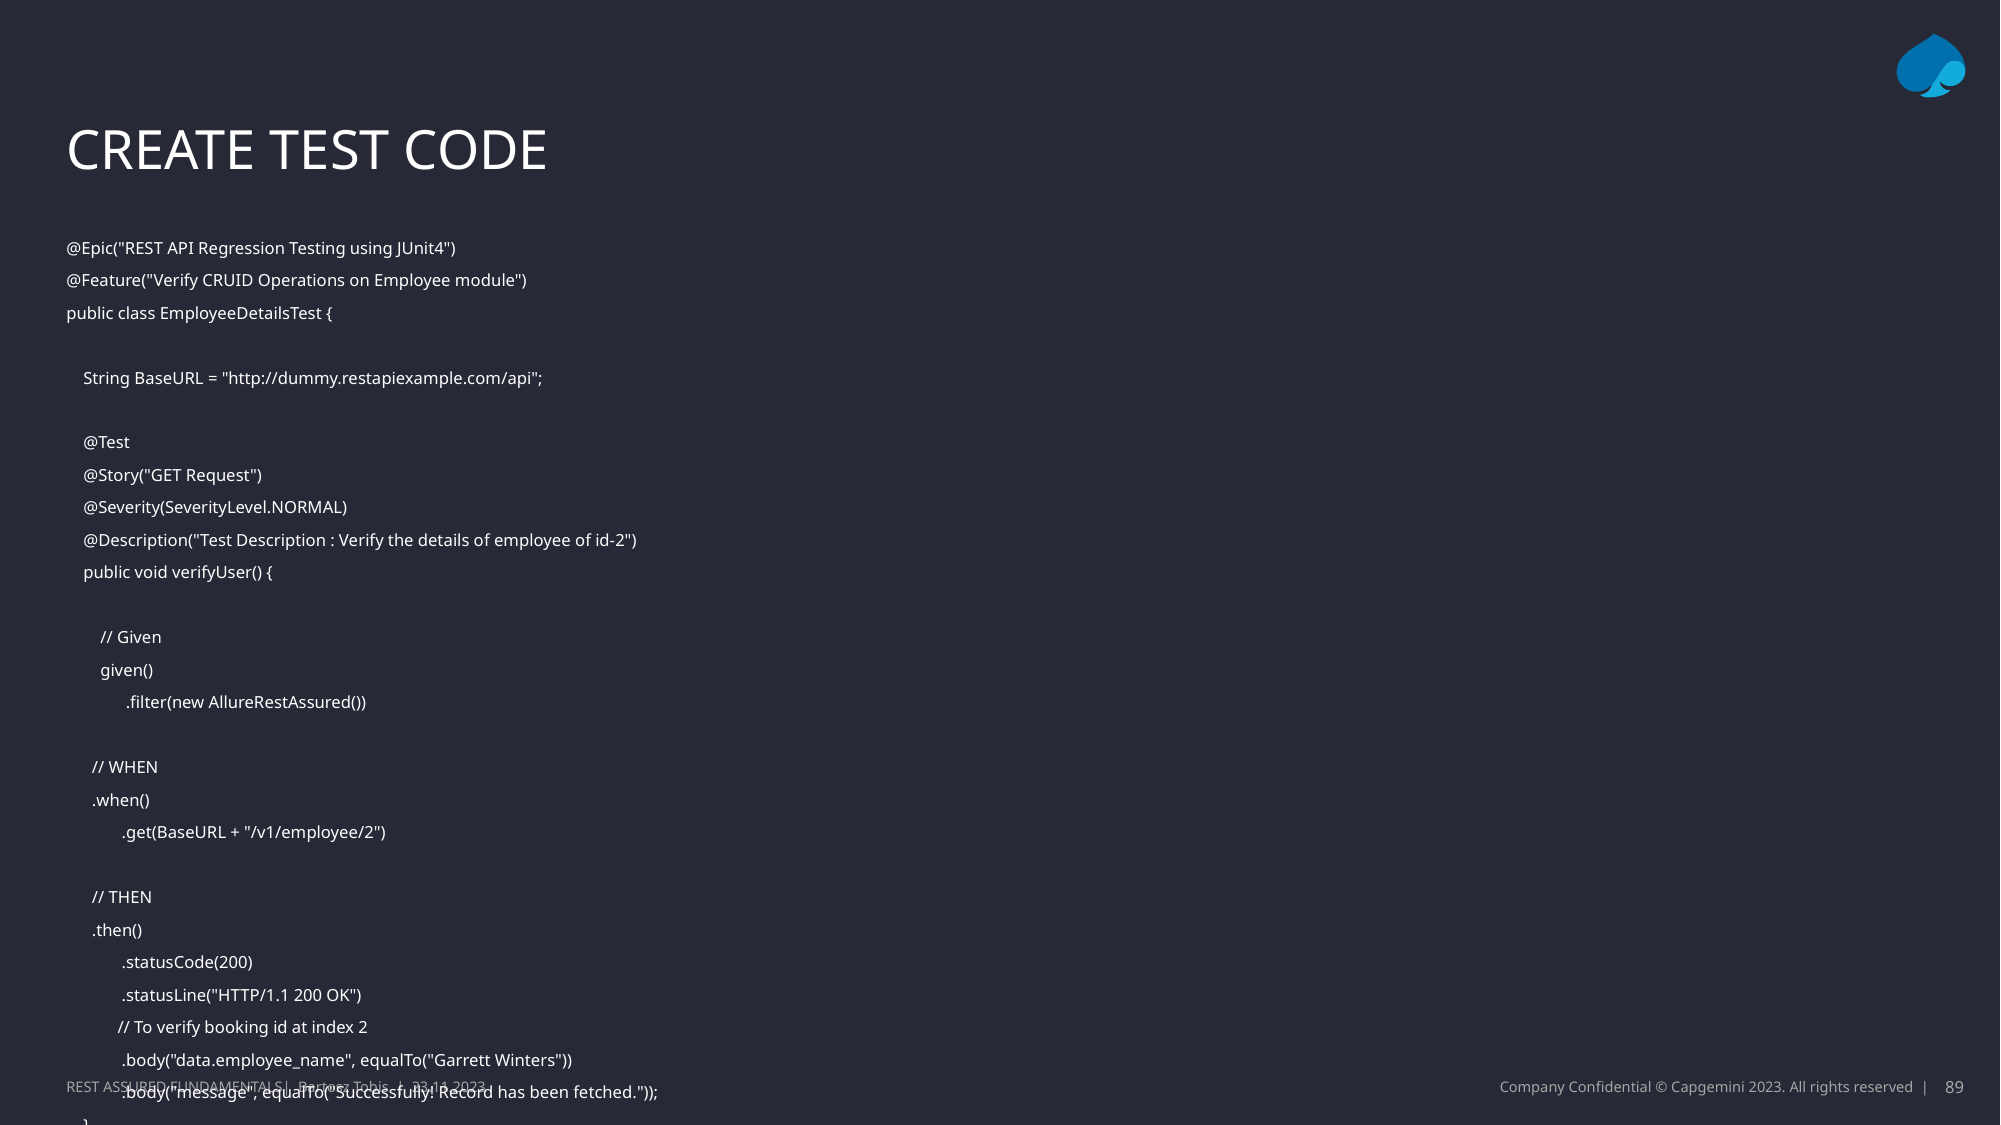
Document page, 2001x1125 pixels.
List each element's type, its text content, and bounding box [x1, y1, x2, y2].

list @Epic("REST API Regression Testing using JUnit4") @Feature("Verify CRUID Operations on Employee module") public class EmployeeDetailsTest { String BaseURL = "http://dummy.restapiexample.com/api"; @Test @Story("GET Request") @Severity(SeverityLevel.NORMAL) @Description("Test Description : Verify the details of employee of id-2") public void verifyUser() { // Given given() .filter(new AllureRestAssured()) // WHEN .when() .get(BaseURL + "/v1/employee/2") // THEN .then() .statusCode(200) .statusLine("HTTP/1.1 200 OK") // To verify booking id at index 2 .body("data.employee_name", equalTo("Garrett Winters")) .body("message", equalTo("Successfully! Record has been fetched.")); } @Test @Story("POST Request") @Severity(SeverityLevel.NORMAL) @Description("Test Description : Verify the creation of a new employee") public void createUser() { JSONObject data = new JSONObject(); // Map<String, String> map = new HashMap<String, String>(); data.put("employee_name", "APITest"); data.put("employee_salary", "99999"); data.put("employee_age", "30"); // GIVEN given() .filter(new AllureRestAssured()) .contentType(ContentType.JSON) .body(data.toString()) // WHEN .when() .post(BaseURL + "/v1/create") // THEN .then() .statusCode(200) .body("data.employee_name", equalTo("APITest")) .body("message", equalTo("Successfully! Record has been added.")); } } [66, 237, 1938, 1050]
title Create test code [66, 63, 1863, 182]
